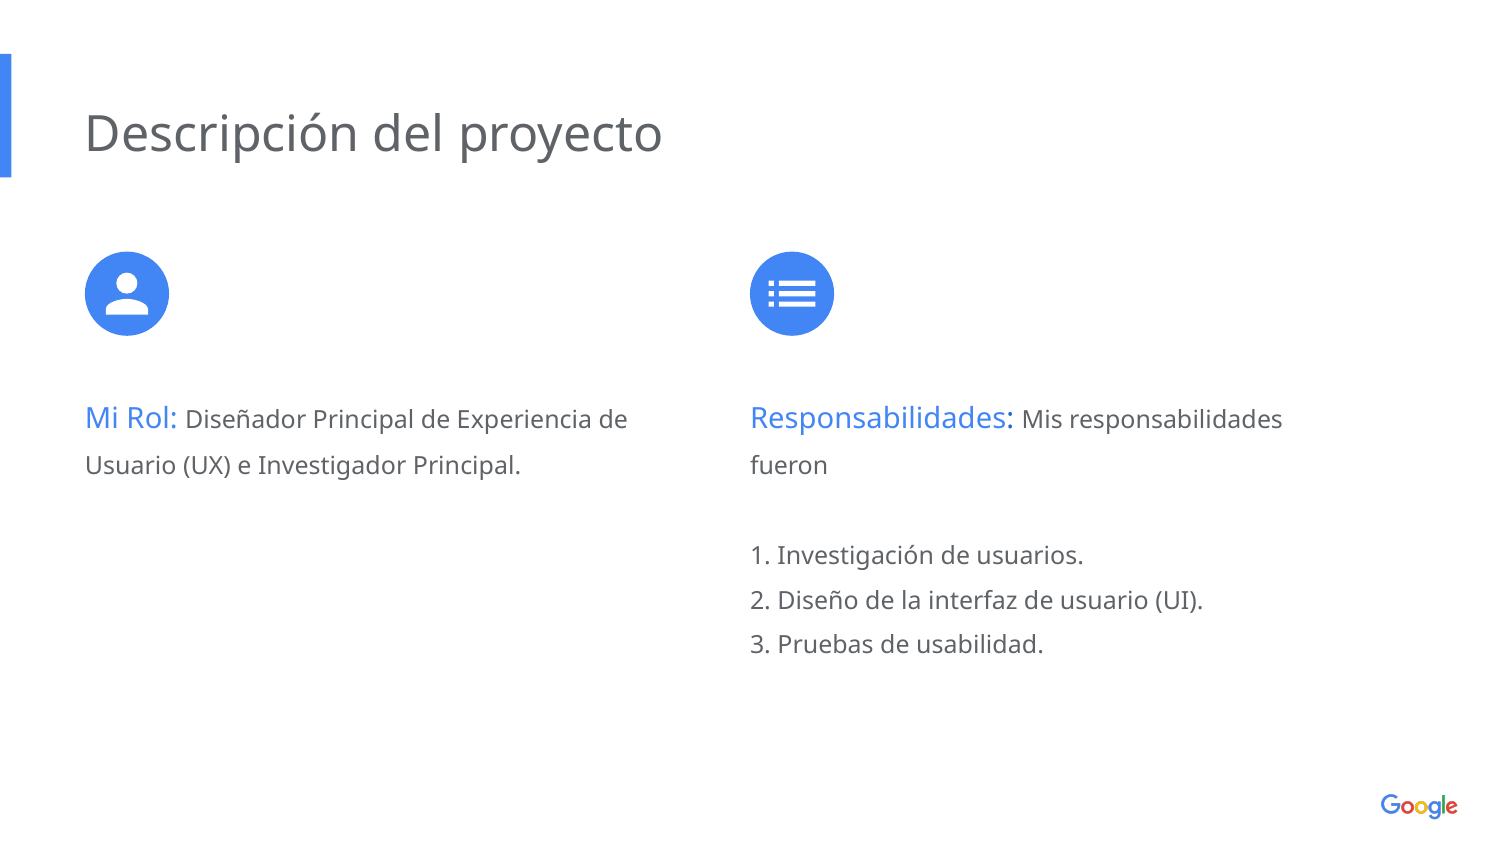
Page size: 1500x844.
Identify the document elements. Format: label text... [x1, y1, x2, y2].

text_box [105, 298, 149, 315]
text_box Mi Rol: Diseñador Principal de Experiencia de Usuario (UX) e Investigador Principal. [84, 367, 651, 540]
text_box [84, 251, 170, 336]
text_box Descripción del proyecto [84, 85, 1095, 176]
text_box [778, 291, 816, 297]
text_box [116, 272, 138, 294]
text_box Responsabilidades: Mis responsabilidades fueron 1. Investigación de usuarios. 2. Diseño de la interfaz de usuario (UI). 3. Pruebas de usabilidad. [750, 367, 1316, 674]
text_box [749, 251, 835, 336]
text_box [778, 301, 816, 307]
picture [1381, 794, 1458, 820]
text_box [778, 280, 816, 286]
